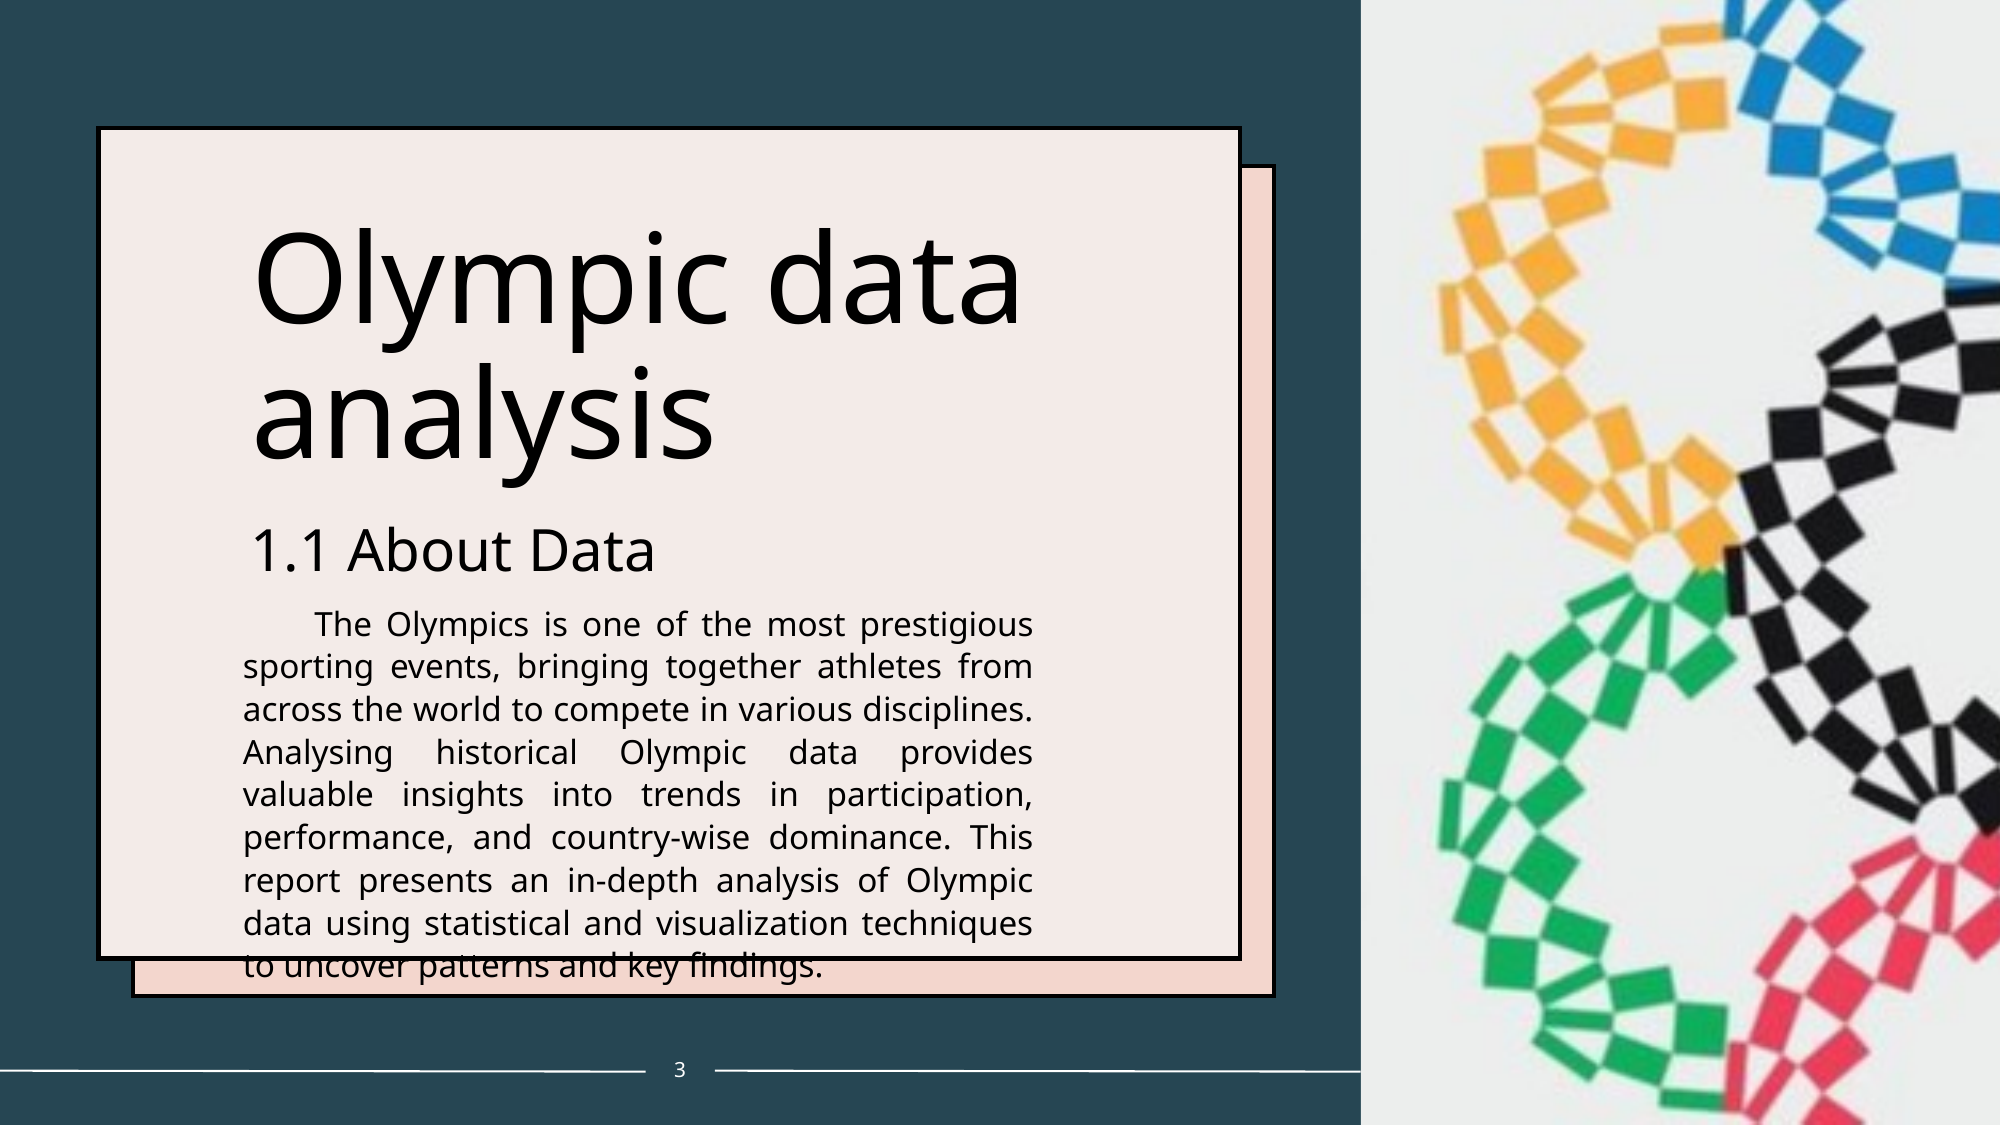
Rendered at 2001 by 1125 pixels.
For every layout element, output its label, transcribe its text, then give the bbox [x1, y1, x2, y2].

title Olympic data analysis [236, 208, 1064, 489]
slide_number 3 [650, 1050, 710, 1091]
list 1.1 About Data The Olympics is one of the most prestigious sporting events, bringing together athletes from across the world to compete in various disciplines. Analysing historical Olympic data provides valuable insights into trends in participation, performance, and country-wise dominance. This report presents an in-depth analysis of Olympic data using statistical and visualization techniques to uncover patterns and key findings. [228, 501, 1050, 851]
picture [1360, 0, 2000, 1125]
